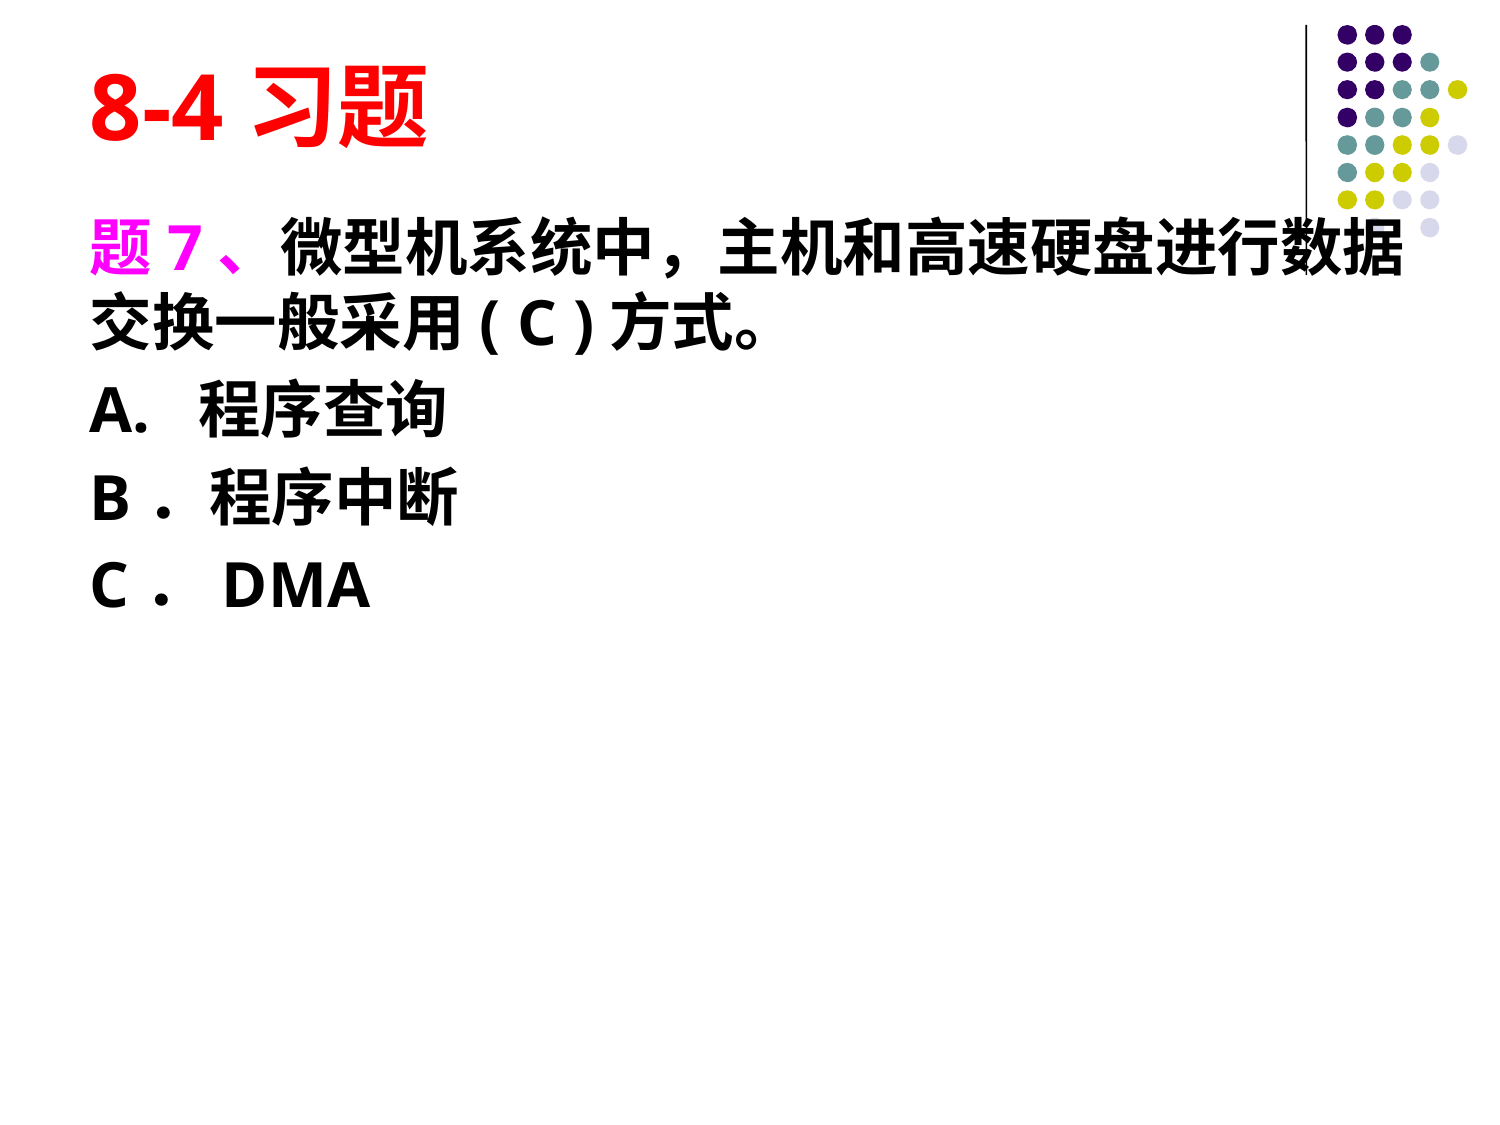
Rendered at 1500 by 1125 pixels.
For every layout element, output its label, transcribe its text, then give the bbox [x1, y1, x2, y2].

list 题7、微型机系统中，主机和高速硬盘进行数据交换一般采用( C )方式。 A. 程序查询 B．程序中断 C．DMA [74, 200, 1426, 925]
title 8-4习题 [74, 19, 1313, 167]
